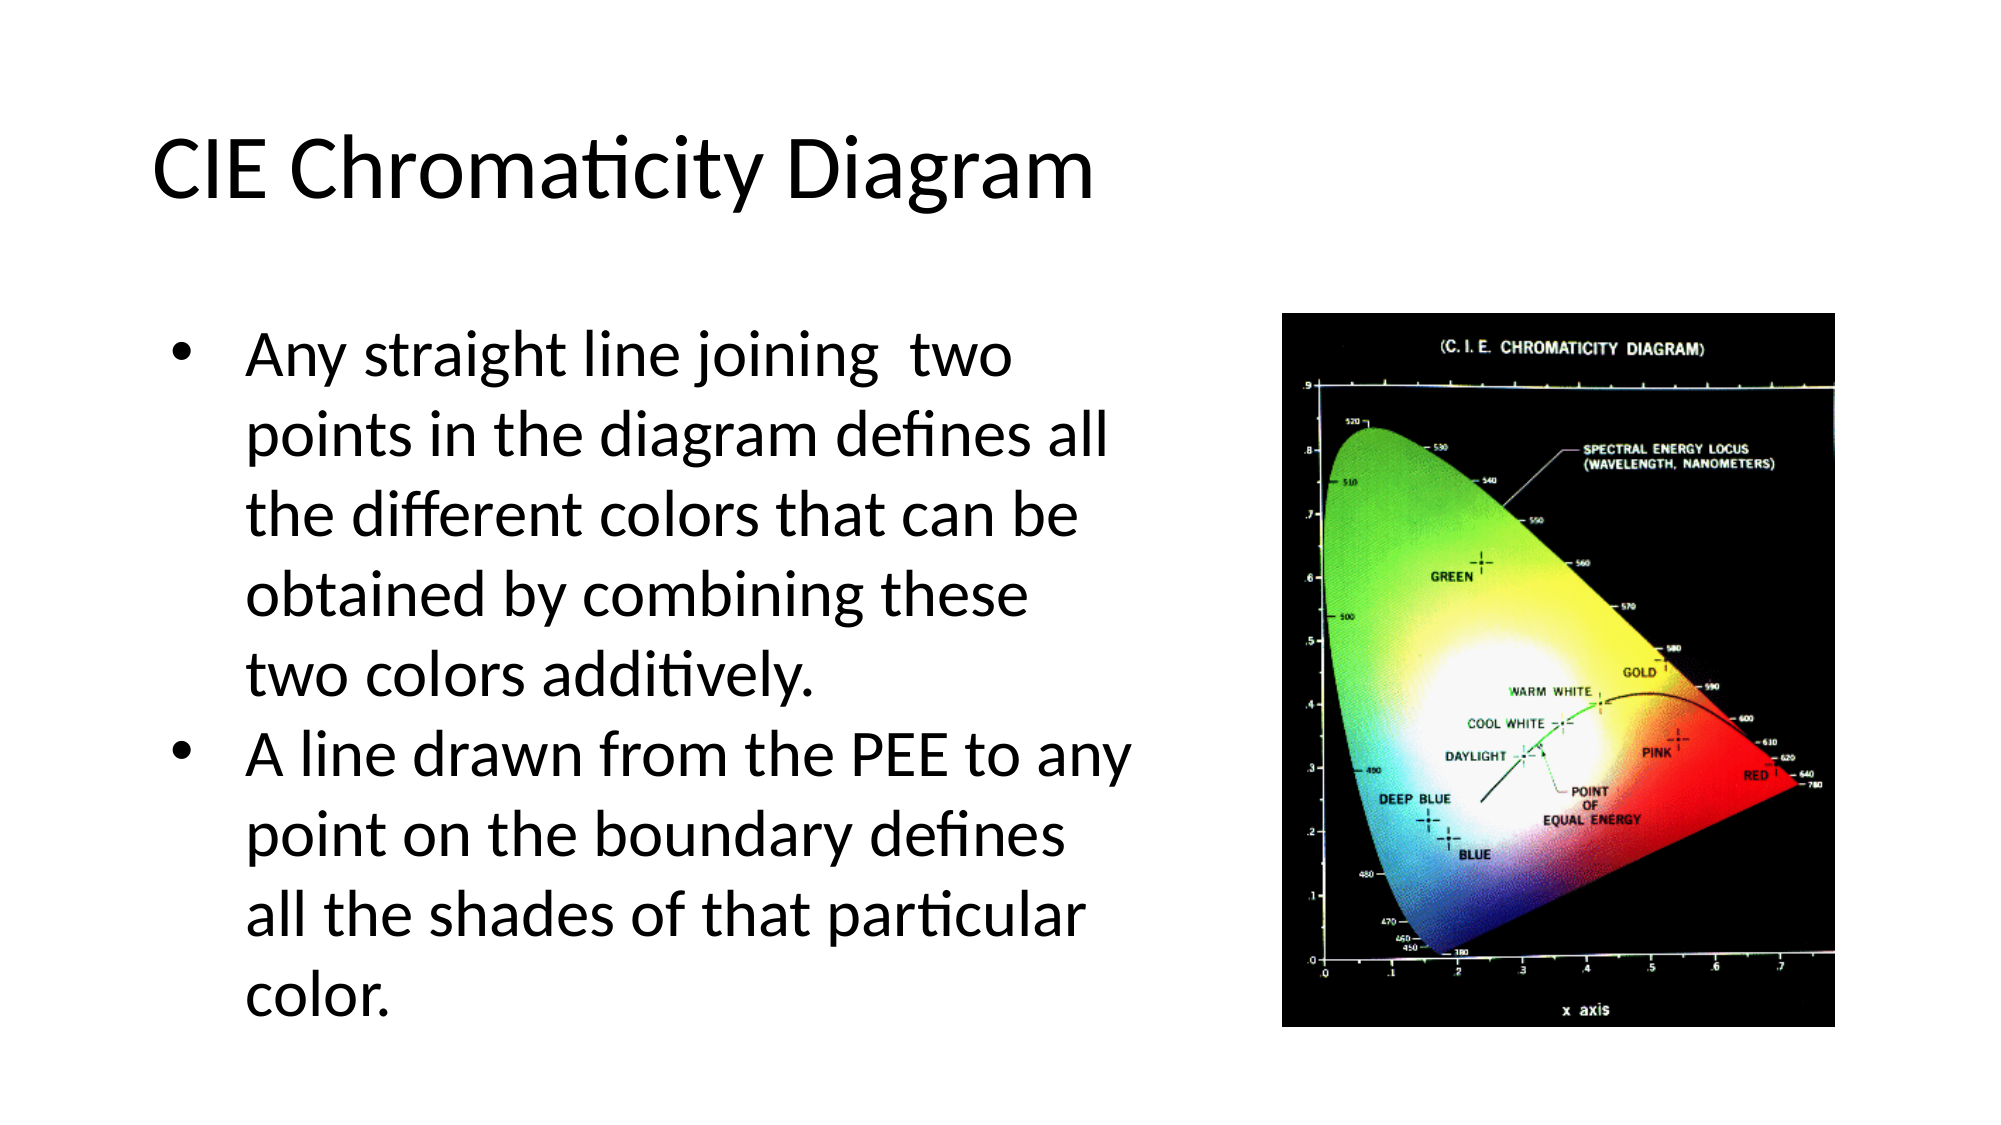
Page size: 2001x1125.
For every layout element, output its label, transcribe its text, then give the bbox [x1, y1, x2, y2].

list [1282, 312, 1835, 1028]
text_box Any straight line joining two points in the diagram defines all the different colors that can be obtained by combining these two colors additively. A line drawn from the PEE to any point on the boundary defines all the shades of that particular color. [155, 302, 1156, 1038]
title CIE Chromaticity Diagram [137, 59, 1863, 278]
